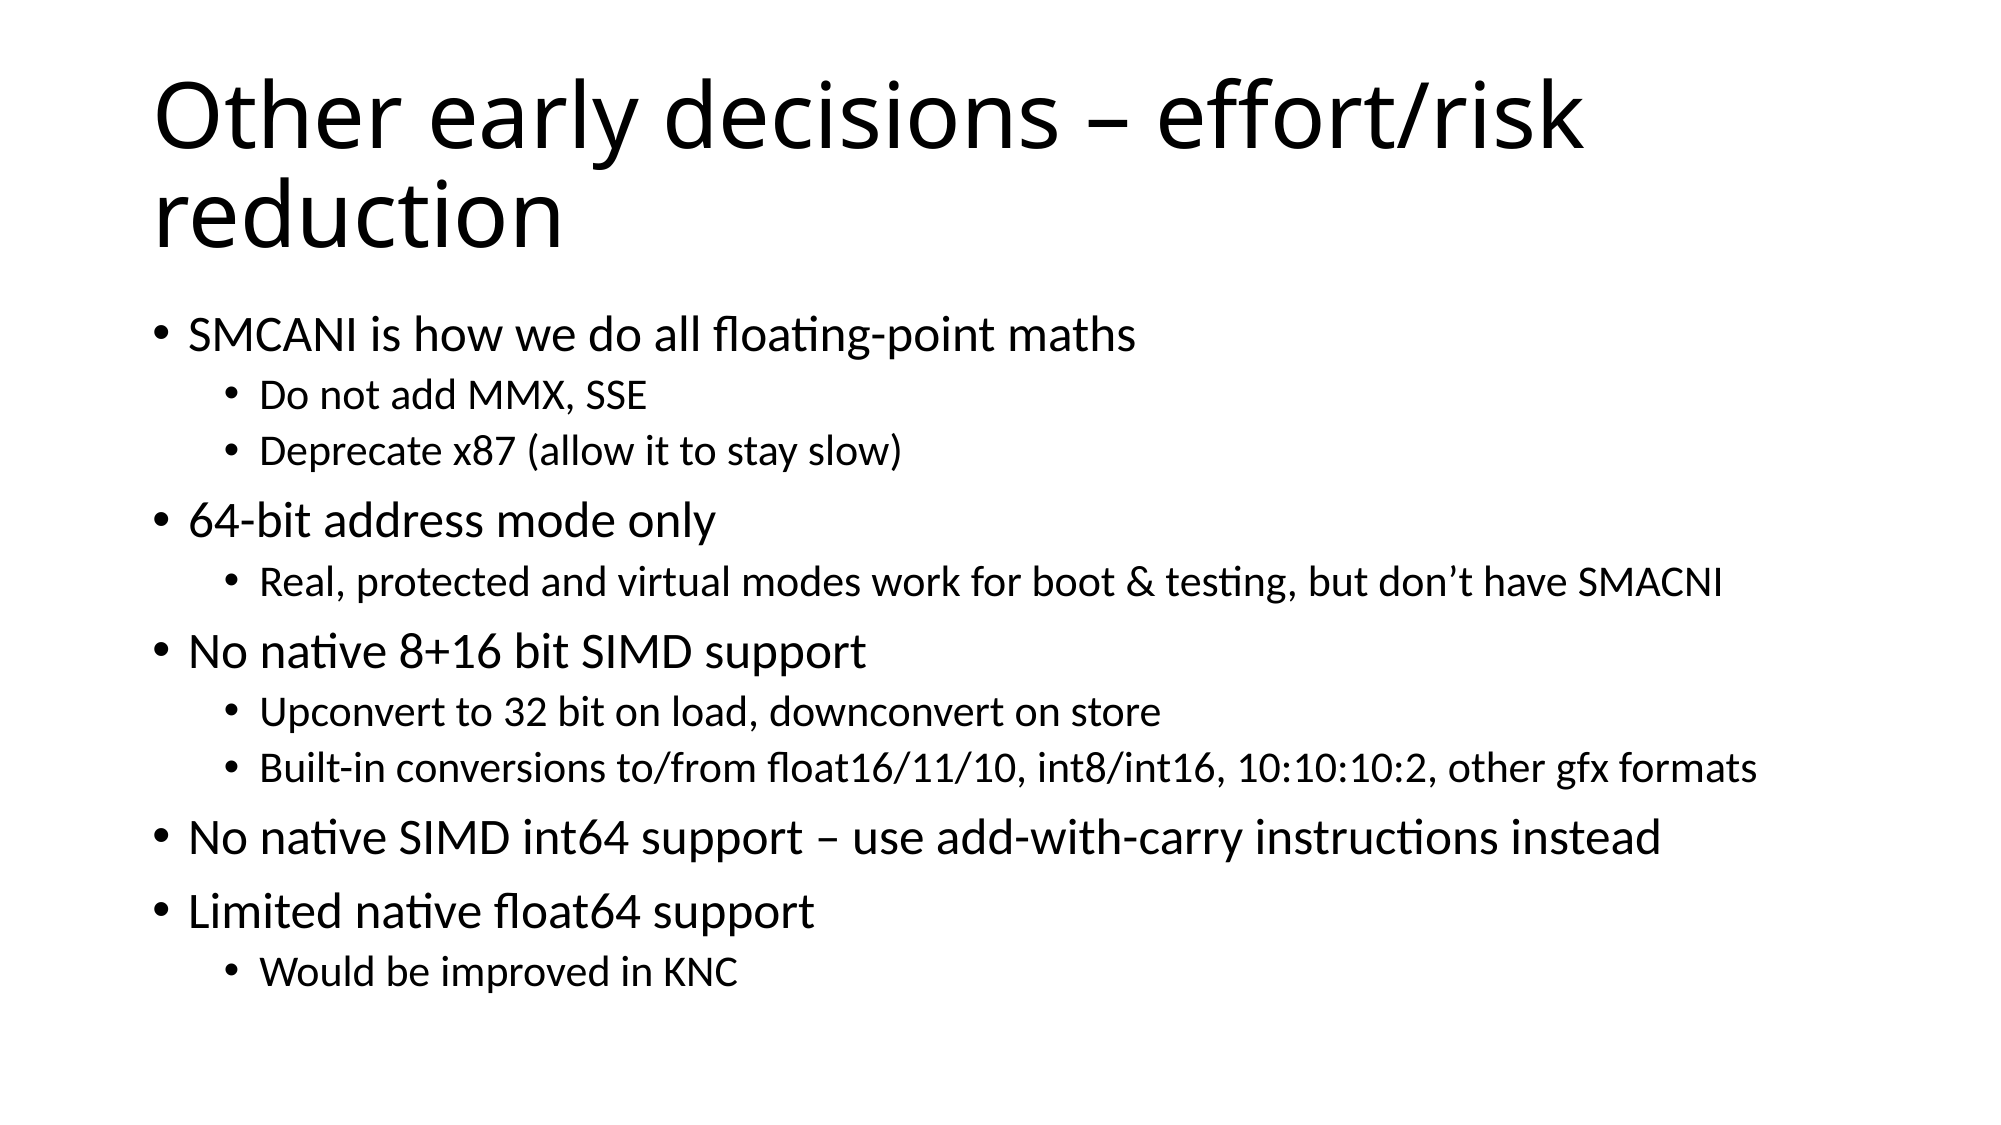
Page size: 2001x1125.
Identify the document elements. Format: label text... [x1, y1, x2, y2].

title Other early decisions – effort/risk reduction [137, 59, 1863, 278]
list SMCANI is how we do all floating-point maths Do not add MMX, SSE Deprecate x87 (allow it to stay slow) 64-bit address mode only Real, protected and virtual modes work for boot & testing, but don’t have SMACNI No native 8+16 bit SIMD support Upconvert to 32 bit on load, downconvert on store Built-in conversions to/from float16/11/10, int8/int16, 10:10:10:2, other gfx formats No native SIMD int64 support – use add-with-carry instructions instead Limited native float64 support Would be improved in KNC [137, 299, 1863, 1014]
